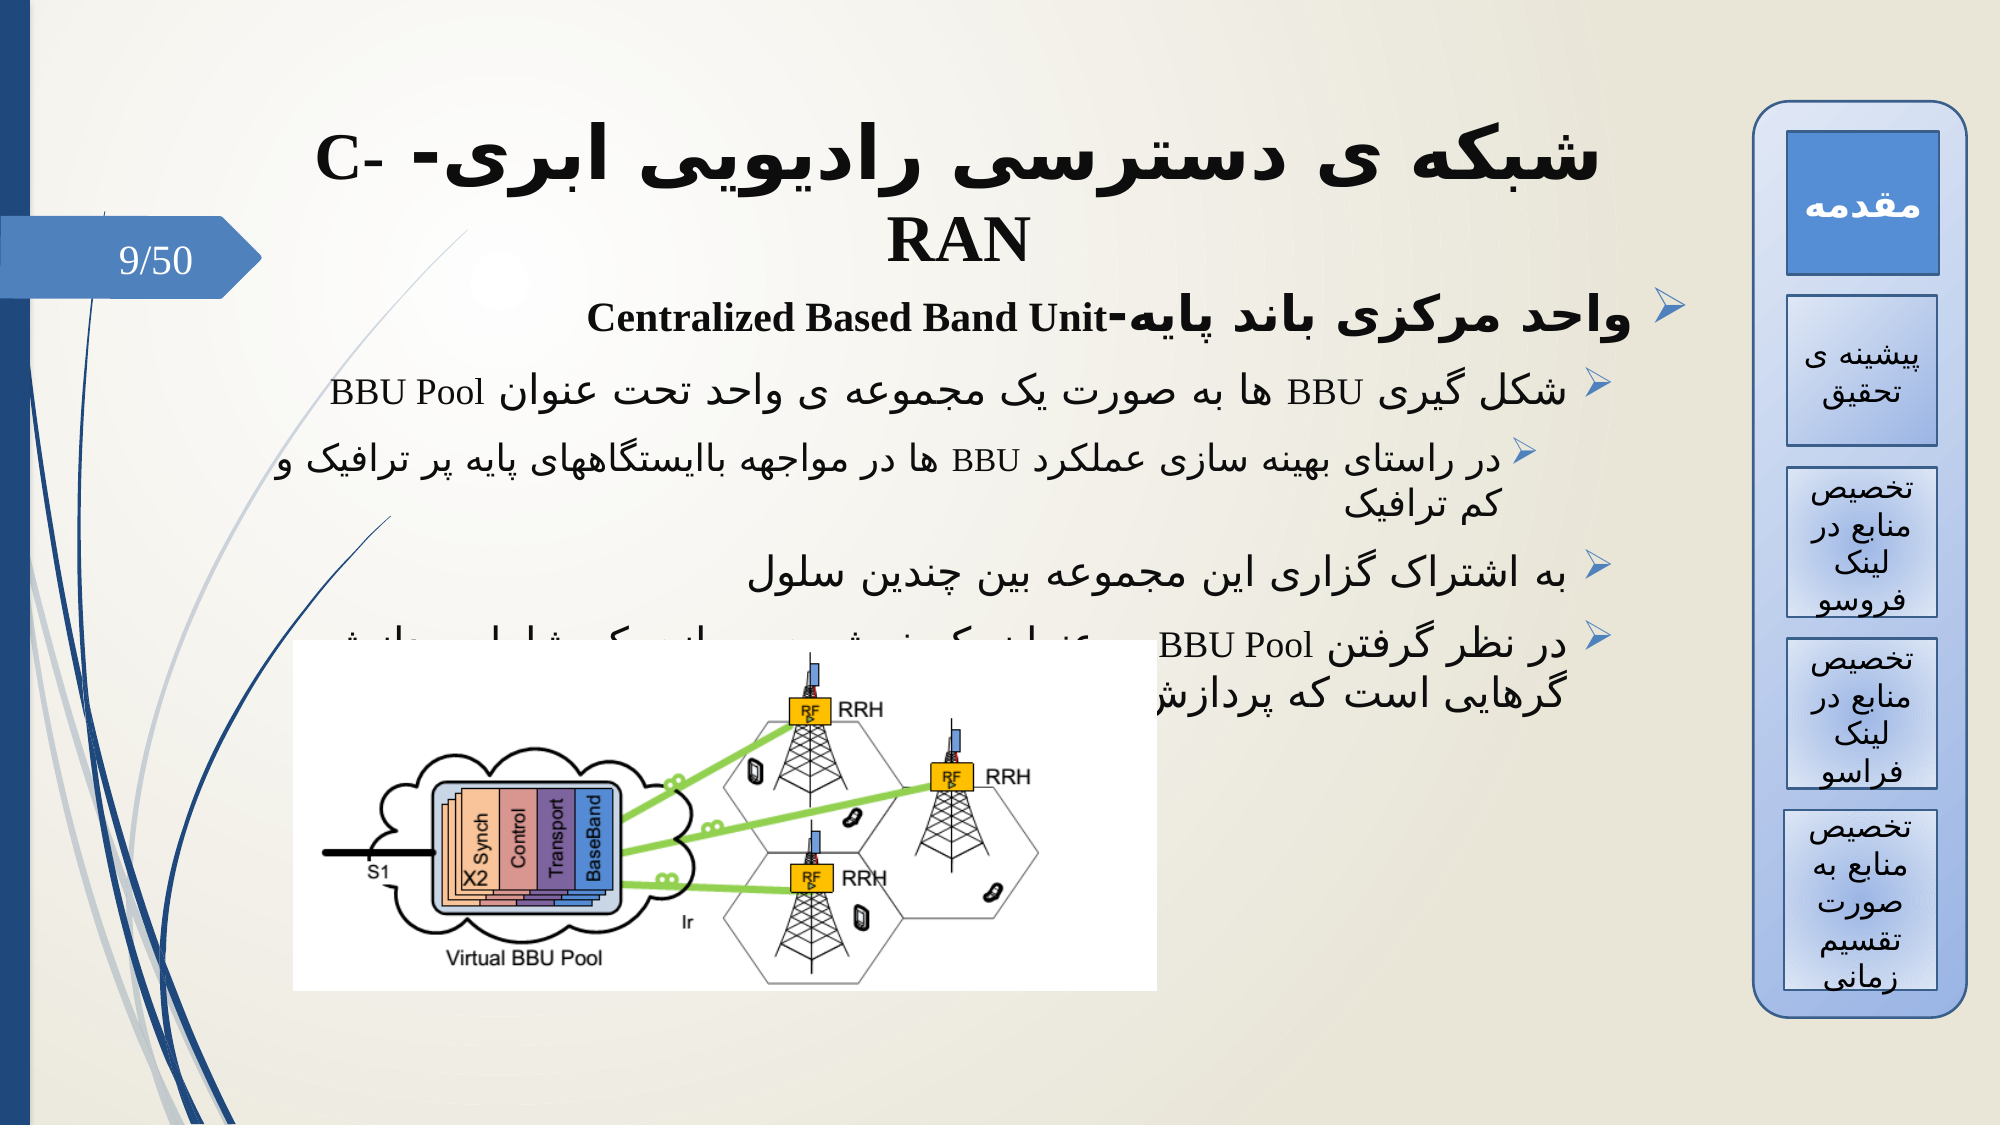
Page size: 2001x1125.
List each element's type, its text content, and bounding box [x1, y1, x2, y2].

picture [293, 640, 1157, 991]
text_box مقدمه [1786, 130, 1940, 276]
title شبکه ی دسترسی رادیویی ابری- C-RAN [228, 97, 1690, 288]
list واحد مرکزی باند پایه-Centralized Based Band Unit شکل گیری BBU ها به صورت یک مجموعه ی واحد تحت عنوان BBU Pool در راستای بهینه سازی عملکرد BBU ها در مواجهه باایستگاههای پایه پر ترافیک و کم ترافیک به اشتراک گزاری این مجموعه بین چندین سلول در نظر گرفتن BBU Pool به عنوان یک خوشه ی مجازی که شامل پردازش گرهایی است که پردازش های باند پایه را انجام می دهند [242, 274, 1705, 894]
text_box تخصیص منابع به صورت تقسیم زمانی [1783, 809, 1938, 991]
slide_number 9/50 [43, 227, 209, 288]
text_box تخصیص منابع در لینک فراسو [1786, 637, 1938, 790]
text_box [1751, 99, 1968, 1019]
text_box پیشینه ی تحقیق [1786, 294, 1938, 447]
text_box تخصیص منابع در لینک فروسو [1786, 466, 1938, 618]
